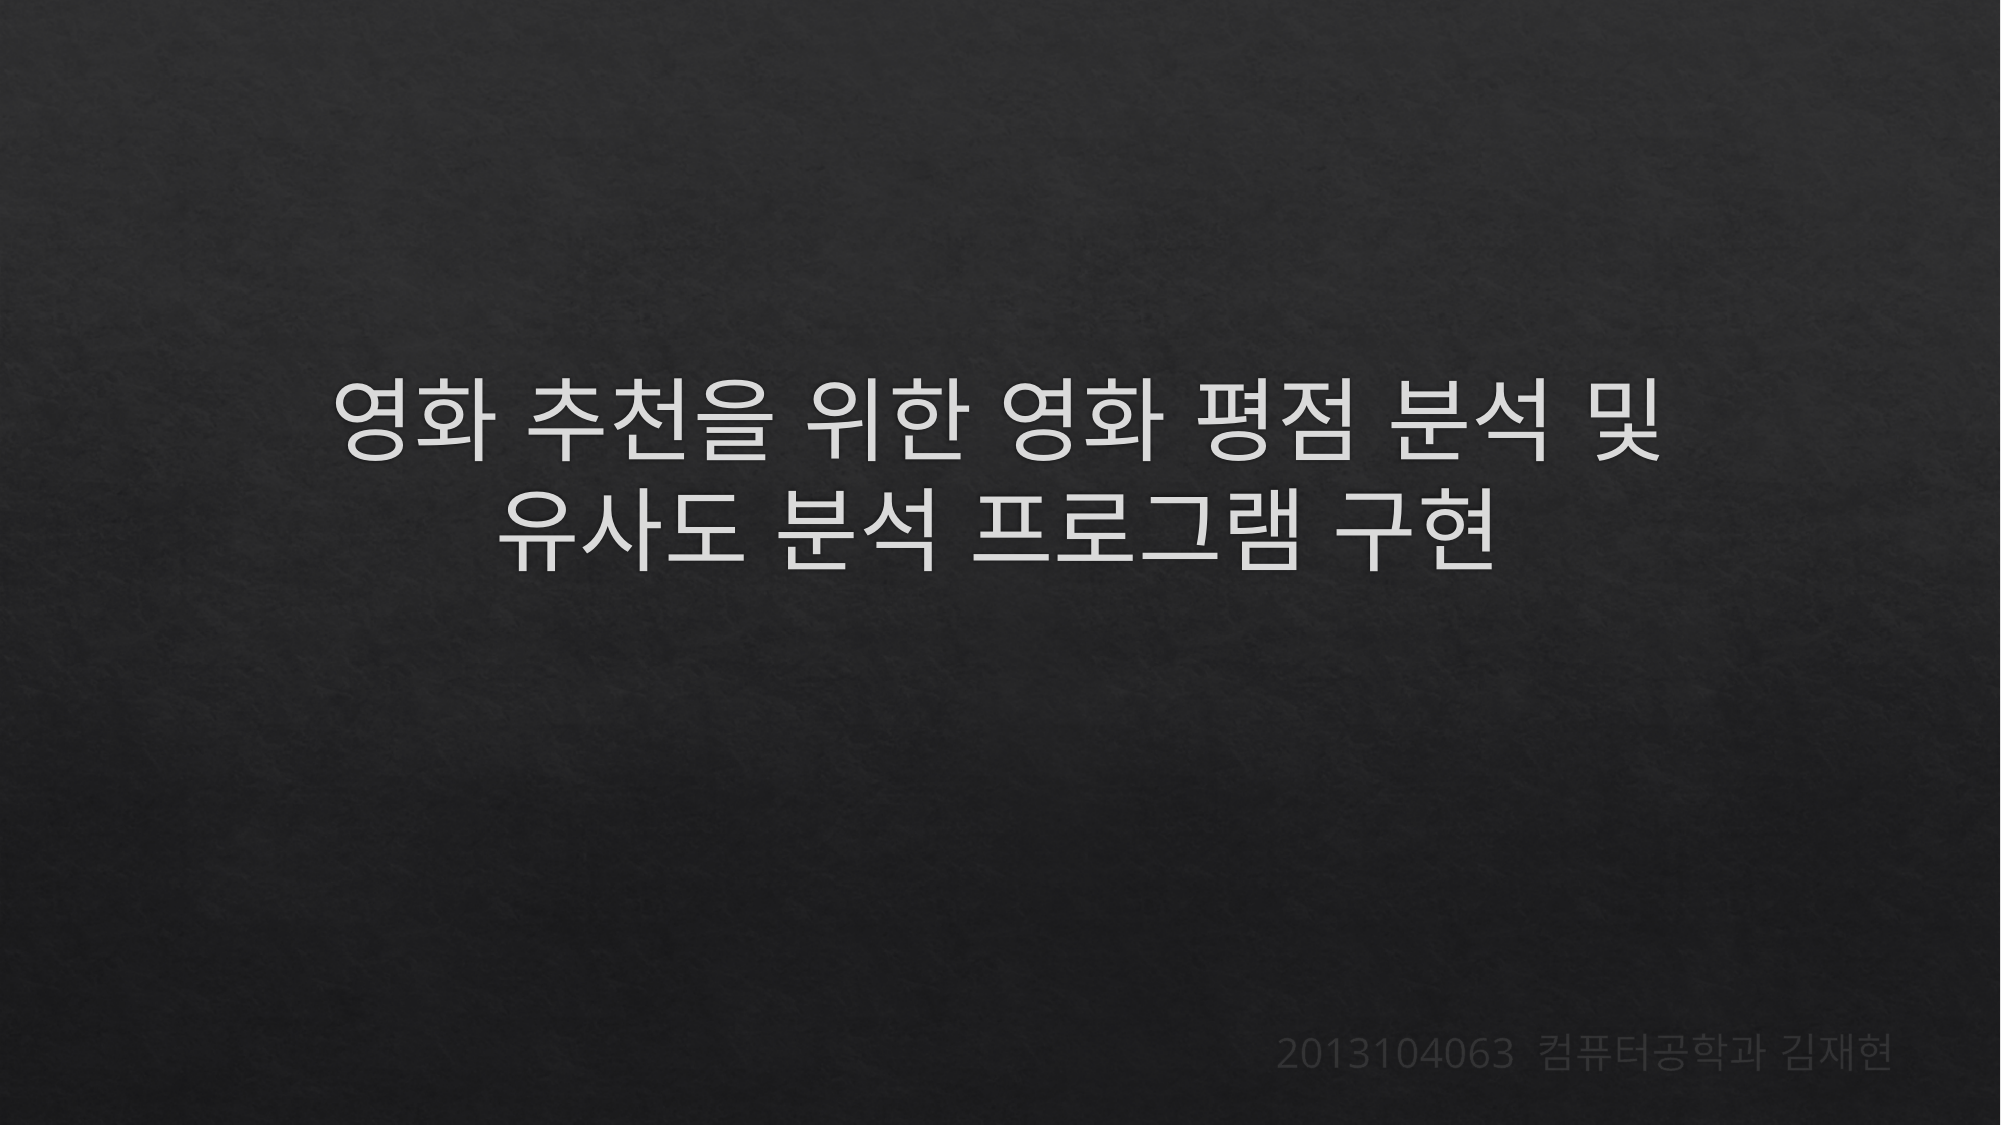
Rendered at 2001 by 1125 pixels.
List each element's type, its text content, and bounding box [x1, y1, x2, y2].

subtitle 2013104063 컴퓨터공학과 김재현 [1221, 1018, 1949, 1088]
title 영화 추천을 위한 영화 평점 분석 및 유사도 분석 프로그램 구현 [224, 290, 1774, 591]
